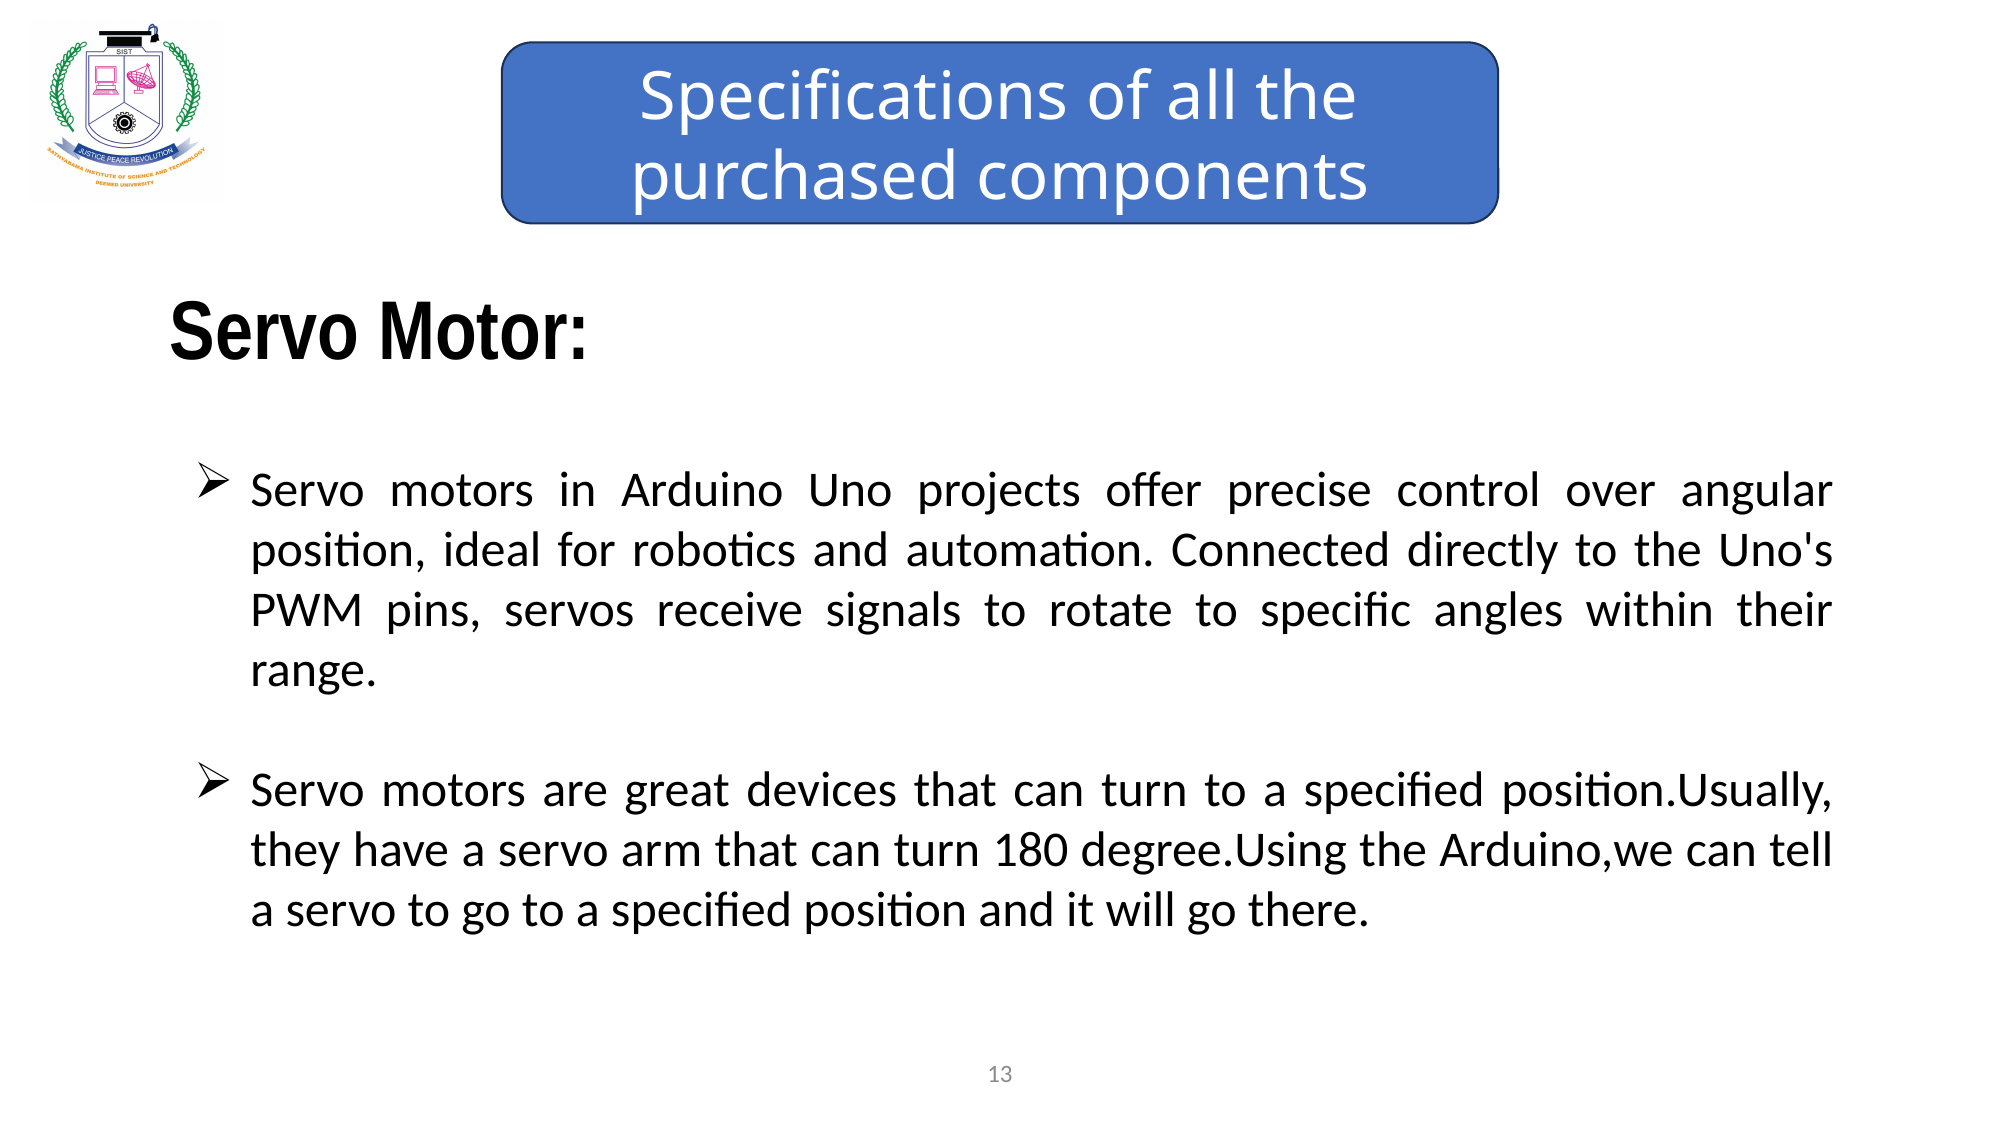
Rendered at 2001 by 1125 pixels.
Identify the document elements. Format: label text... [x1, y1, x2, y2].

text_box Servo motors in Arduino Uno projects offer precise control over angular position, ideal for robotics and automation. Connected directly to the Uno's PWM pins, servos receive signals to rotate to specific angles within their range. Servo motors are great devices that can turn to a specified position.Usually, they have a servo arm that can turn 180 degree.Using the Arduino,we can tell a servo to go to a specified position and it will go there. [179, 449, 1850, 945]
text_box Servo Motor: [154, 268, 606, 384]
picture [28, 19, 223, 204]
text_box Specifications of all the purchased components [500, 41, 1500, 225]
footer 13 [662, 1042, 1338, 1103]
